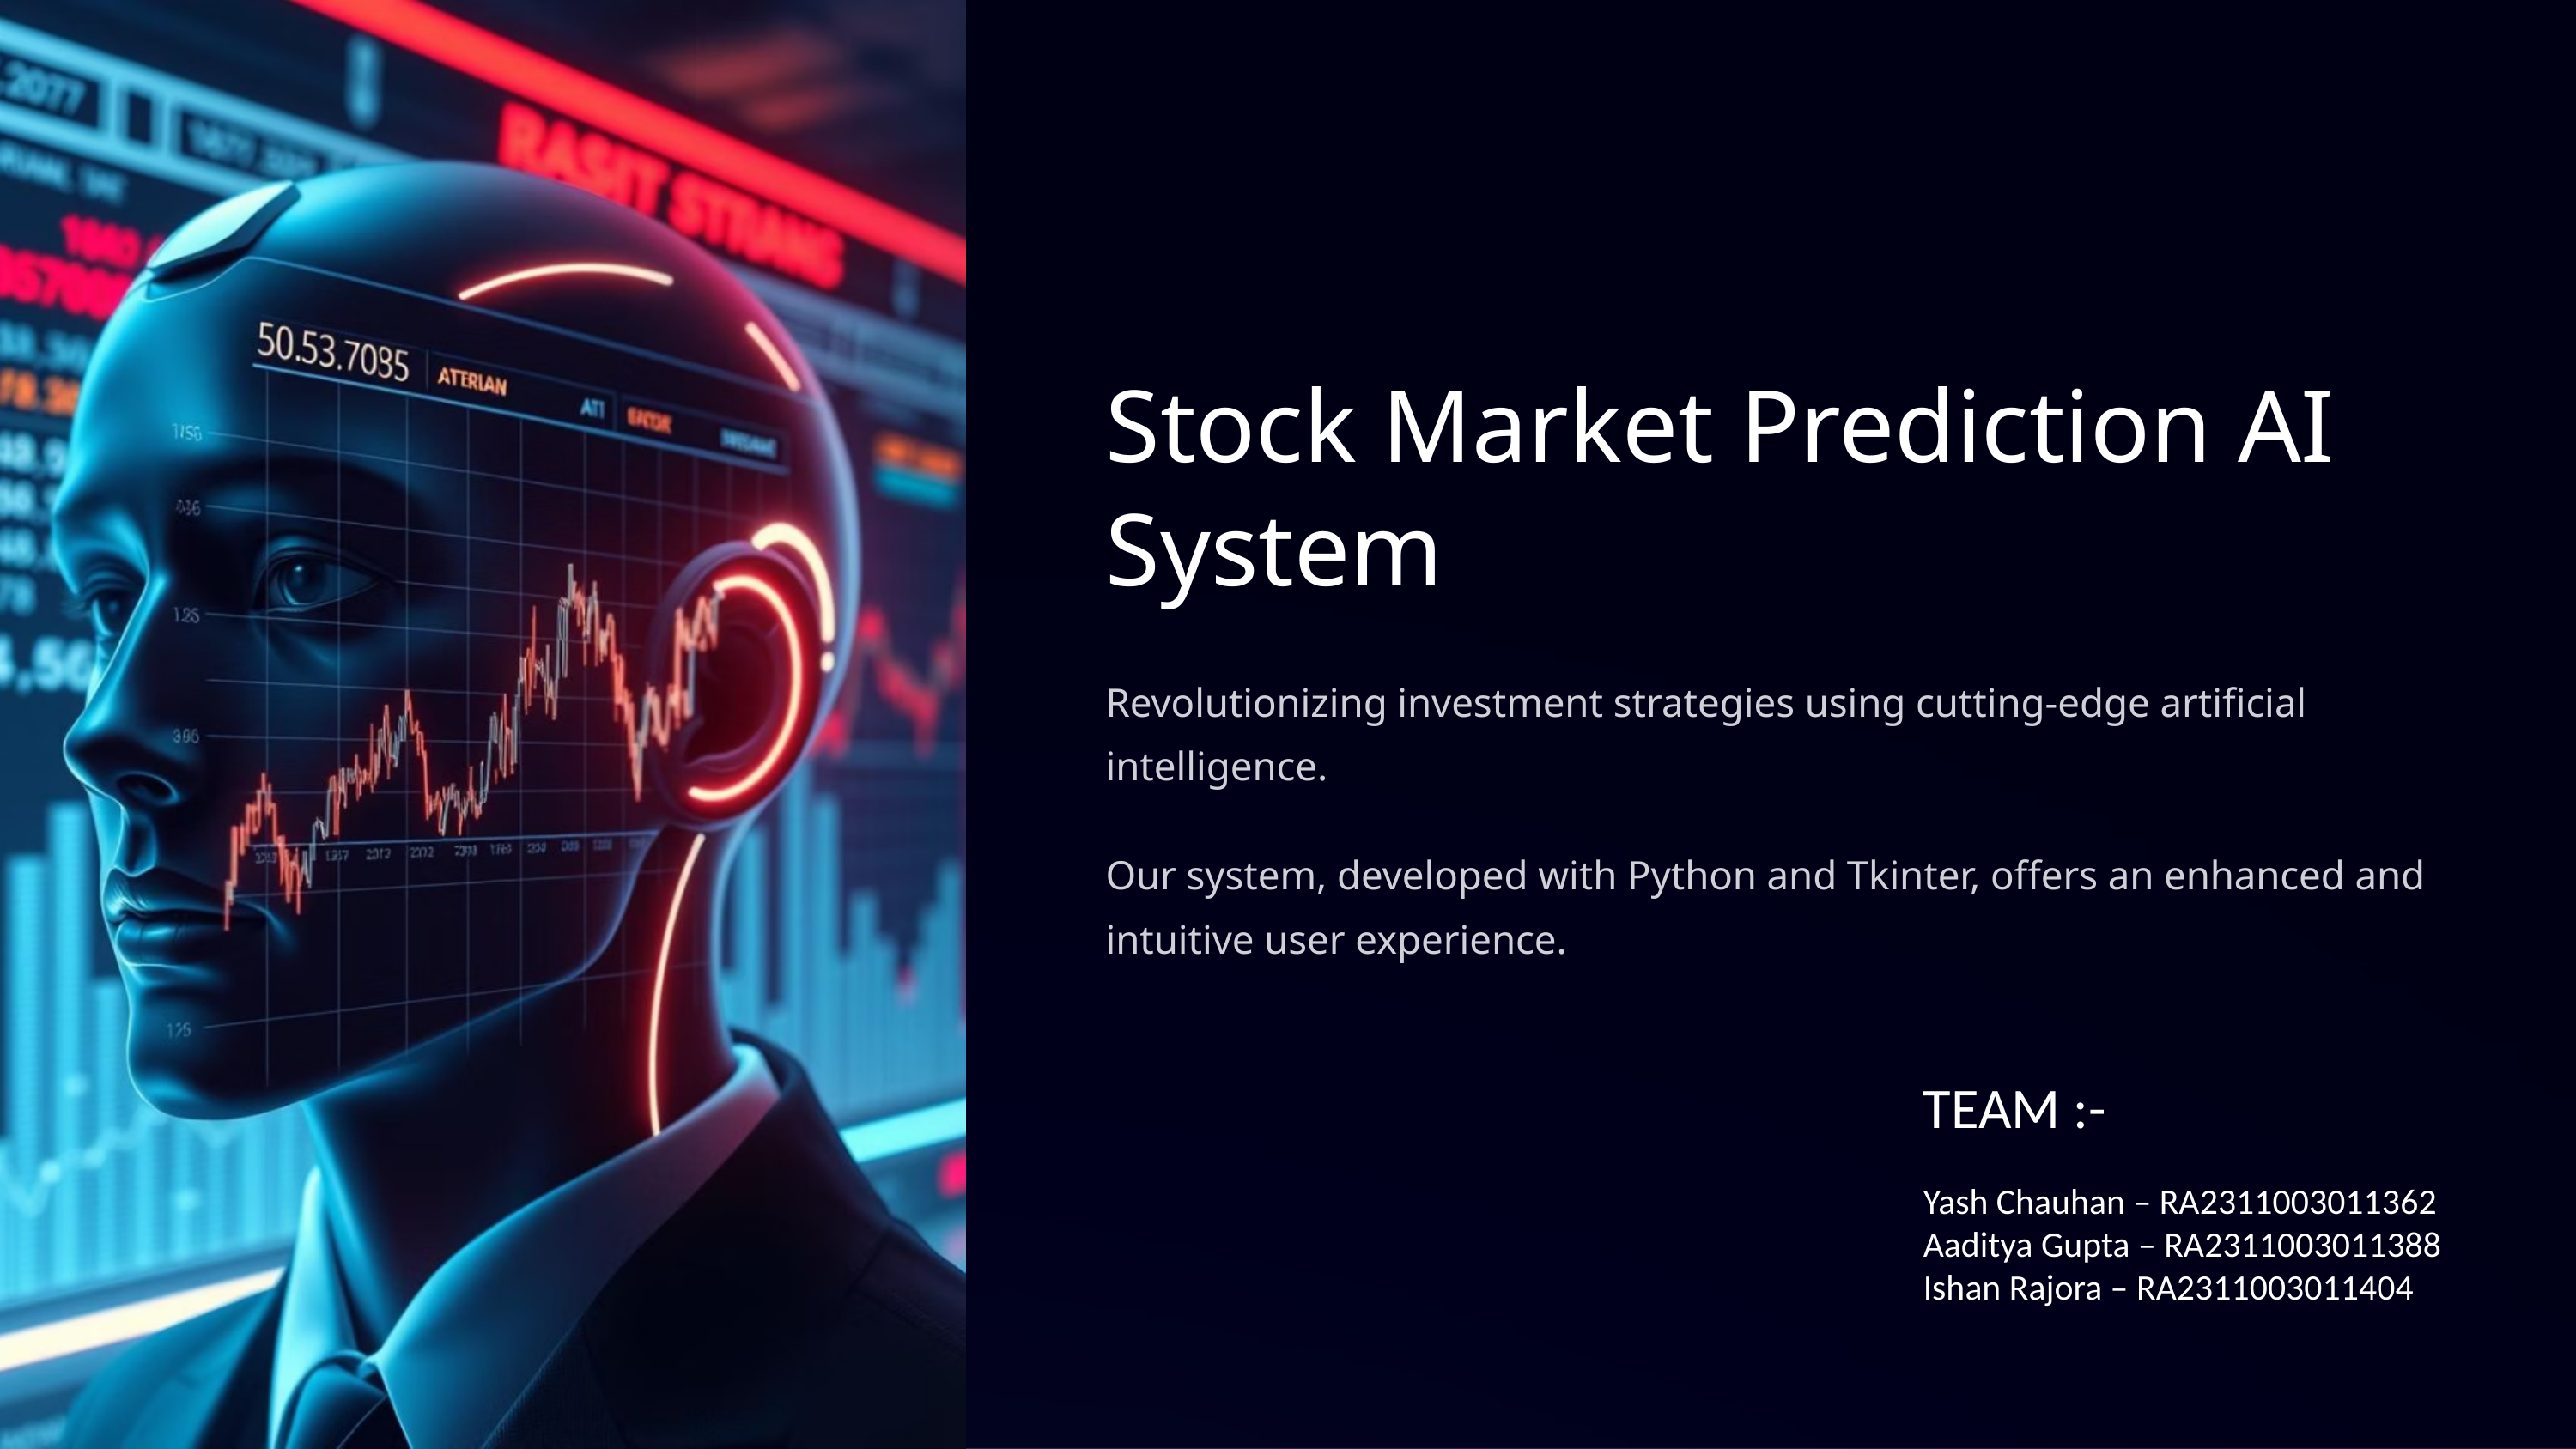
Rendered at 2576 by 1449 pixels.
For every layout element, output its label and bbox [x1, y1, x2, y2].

text_box [0, 0, 2576, 1449]
text_box [1105, 670, 2437, 800]
text_box [1105, 843, 2437, 973]
text_box [1105, 361, 2437, 612]
